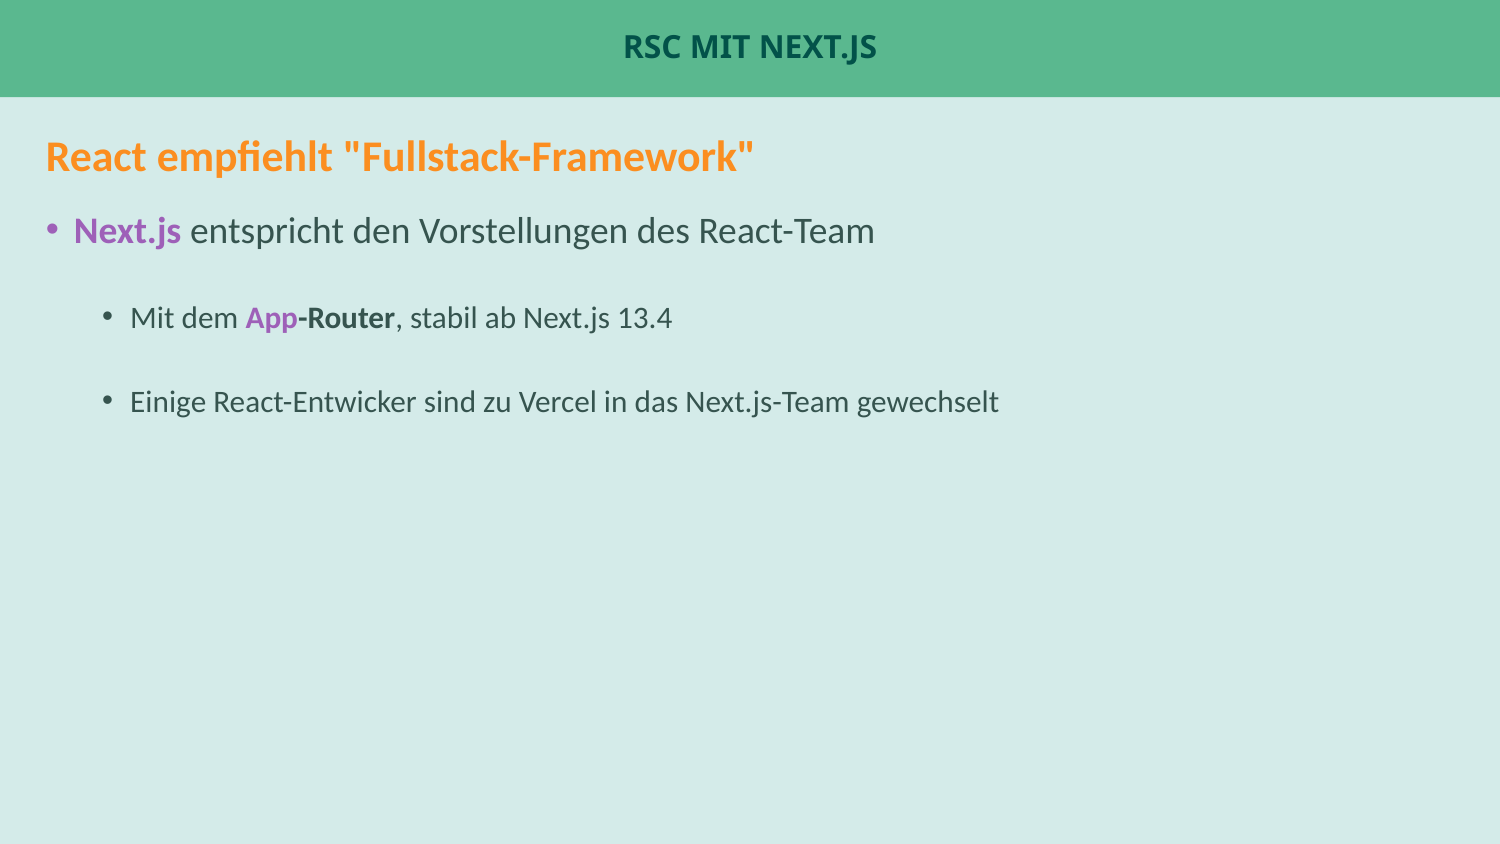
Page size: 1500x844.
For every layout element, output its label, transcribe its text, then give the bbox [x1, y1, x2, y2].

title RSC mit Next.js [0, 0, 1500, 98]
list React empfiehlt "Fullstack-Framework" Next.js entspricht den Vorstellungen des React-Team Mit dem App-Router, stabil ab Next.js 13.4 Einige React-Entwicker sind zu Vercel in das Next.js-Team gewechselt [30, 126, 1226, 782]
